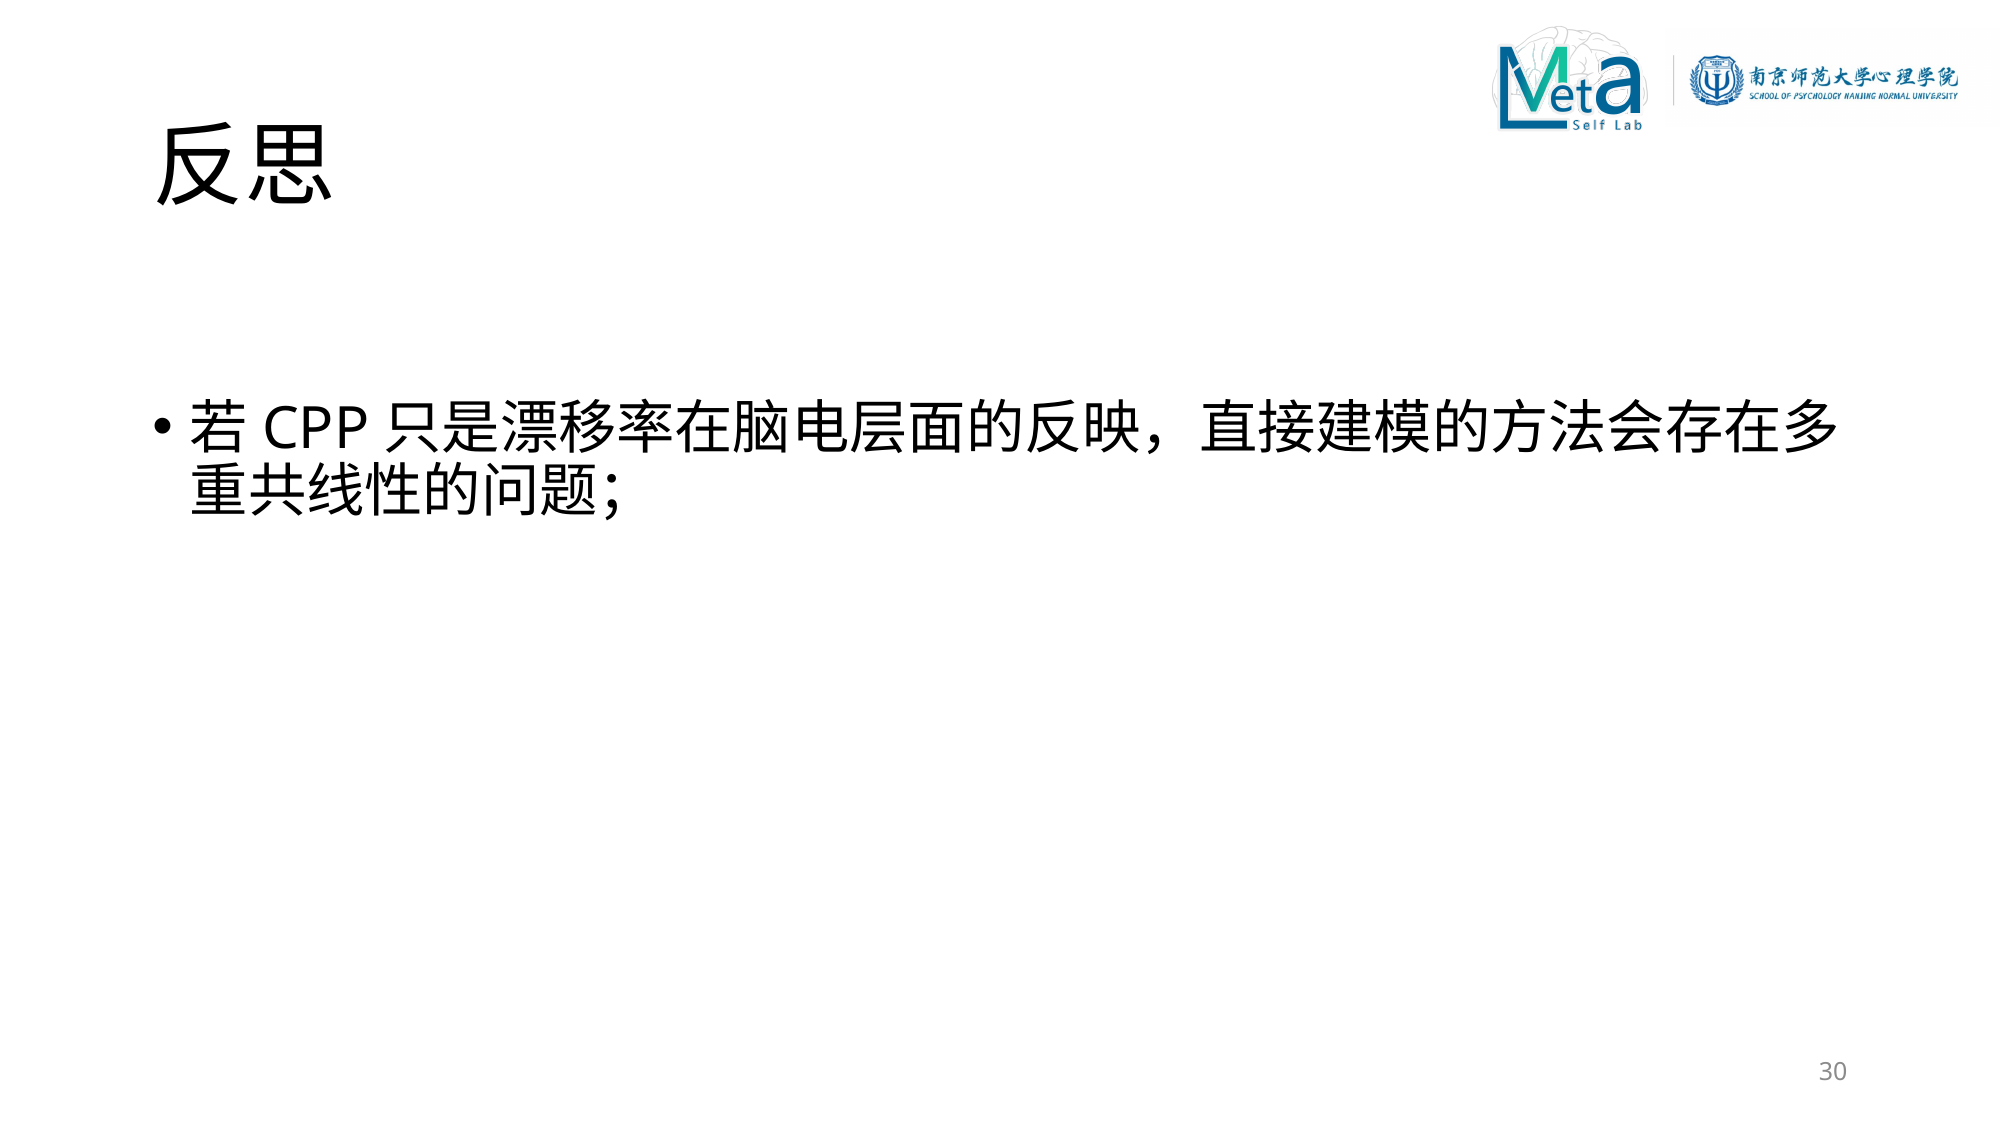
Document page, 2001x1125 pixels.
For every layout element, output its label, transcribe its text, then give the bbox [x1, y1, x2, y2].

slide_number 30 [1412, 1042, 1863, 1103]
picture [1384, 0, 2000, 127]
title 反思 [137, 59, 1863, 278]
list 若CPP只是漂移率在脑电层面的反映，直接建模的方法会存在多重共线性的问题； [137, 299, 1863, 1014]
